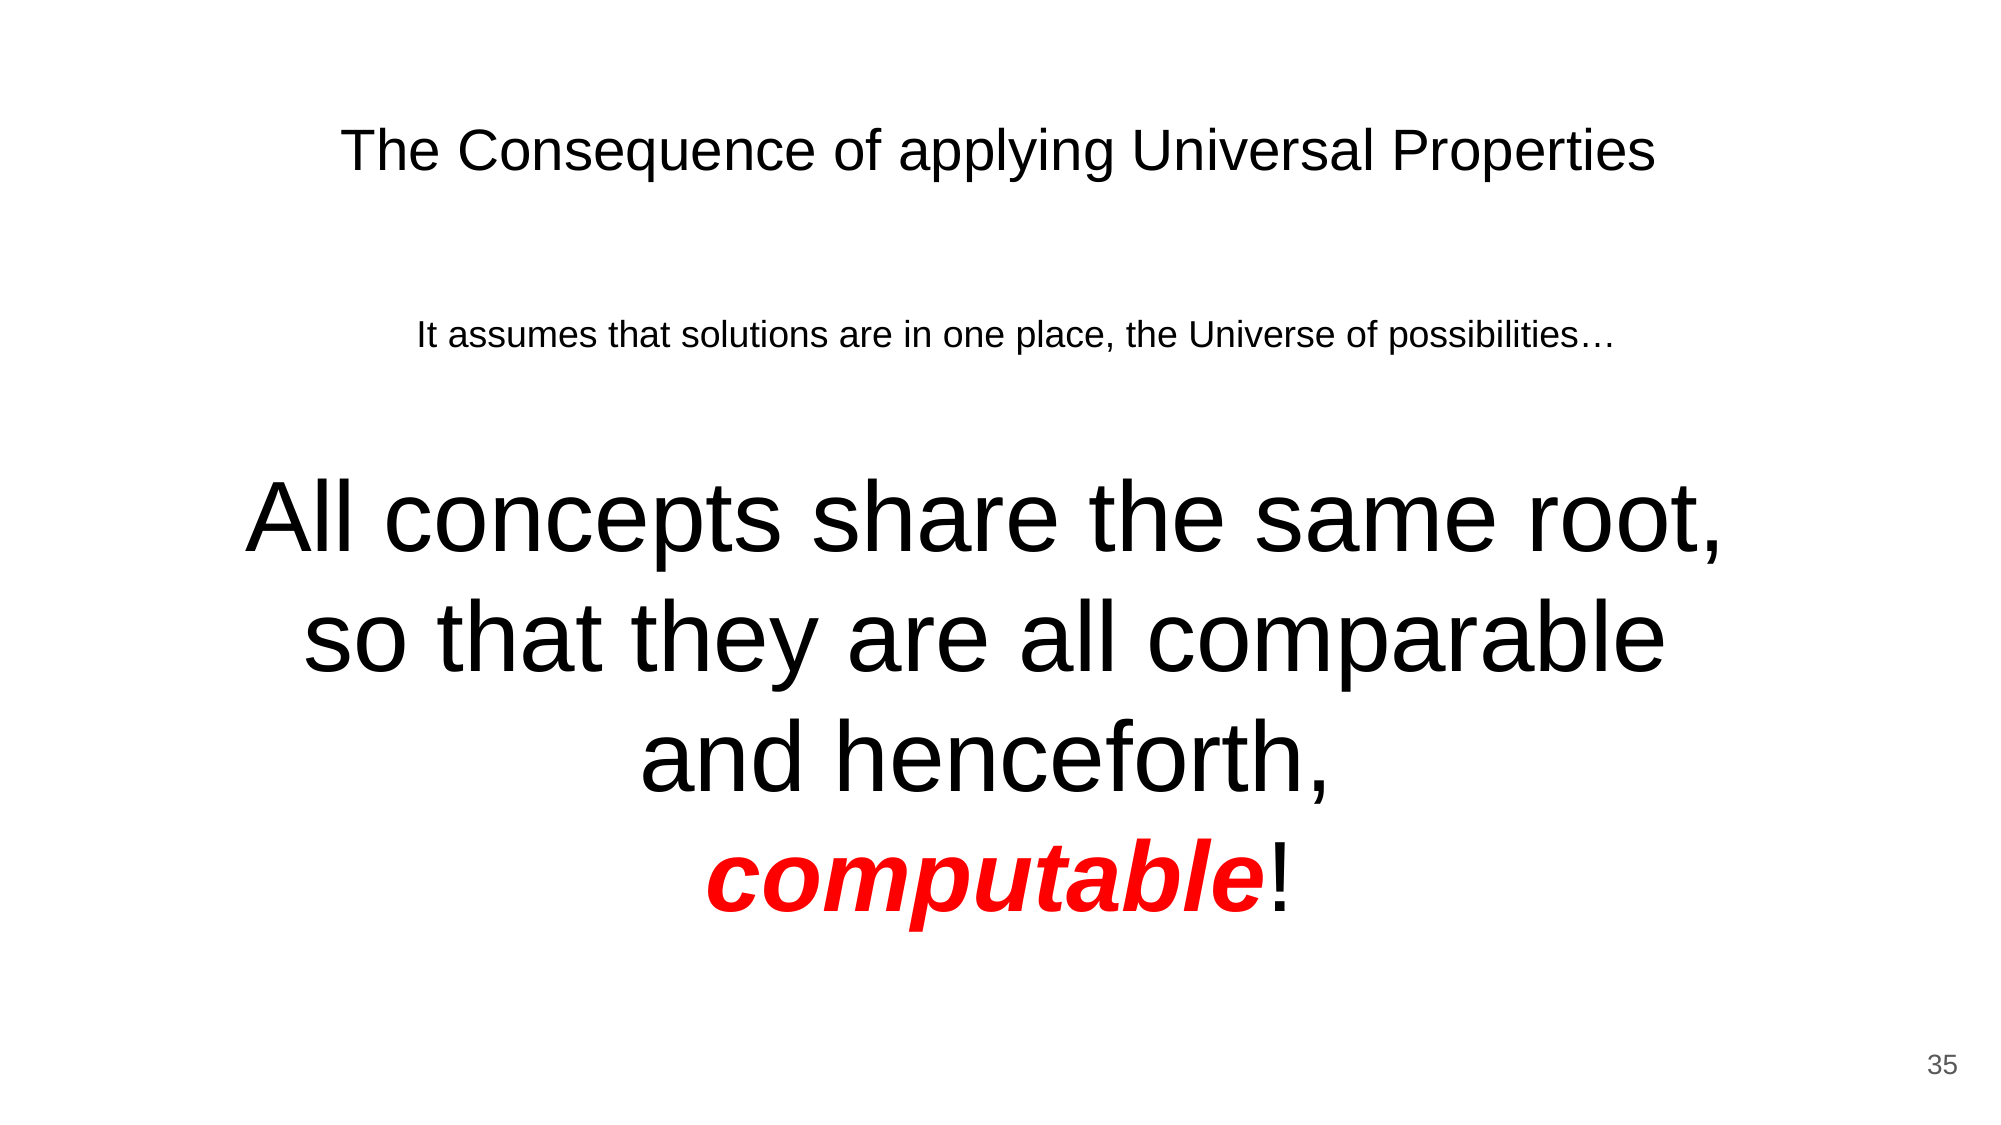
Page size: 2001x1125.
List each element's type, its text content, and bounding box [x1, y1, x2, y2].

slide_number 35 [1853, 1019, 1974, 1106]
text_box It assumes that solutions are in one place, the Universe of possibilities… [401, 303, 1632, 363]
text_box All concepts share the same root, so that they are all comparable and henceforth, computable! [230, 444, 1770, 939]
title The Consequence of applying Universal Properties [68, 97, 1932, 223]
